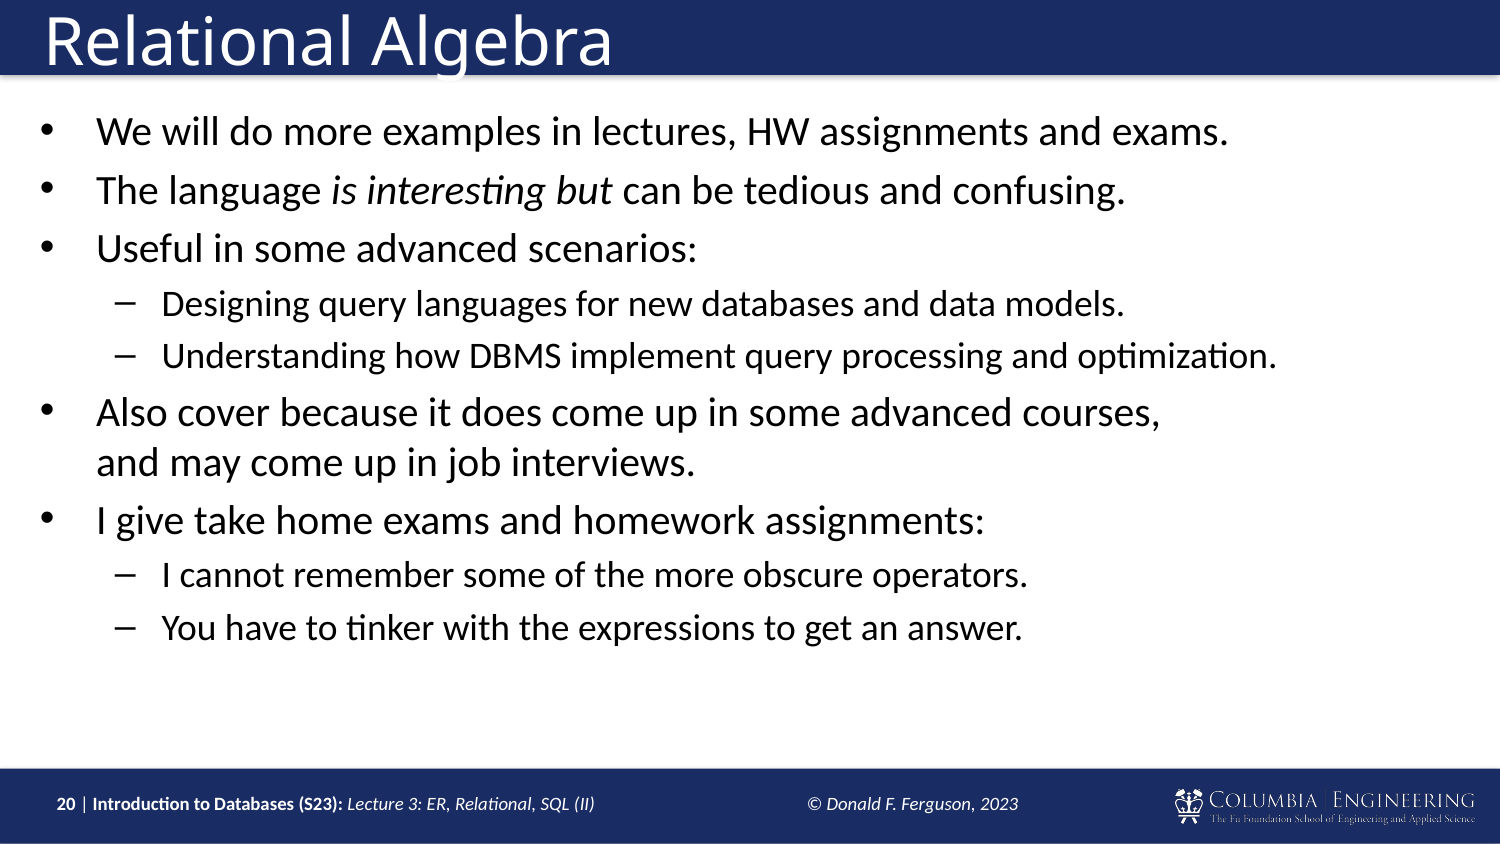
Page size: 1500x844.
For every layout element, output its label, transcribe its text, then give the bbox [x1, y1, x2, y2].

title Relational Algebra [28, 0, 1450, 73]
list We will do more examples in lectures, HW assignments and exams. The language is interesting but can be tedious and confusing. Useful in some advanced scenarios: Designing query languages for new databases and data models. Understanding how DBMS implement query processing and optimization. Also cover because it does come up in some advanced courses, and may come up in job interviews. I give take home exams and homework assignments: I cannot remember some of the more obscure operators. You have to tinker with the expressions to get an answer. [24, 96, 1475, 760]
